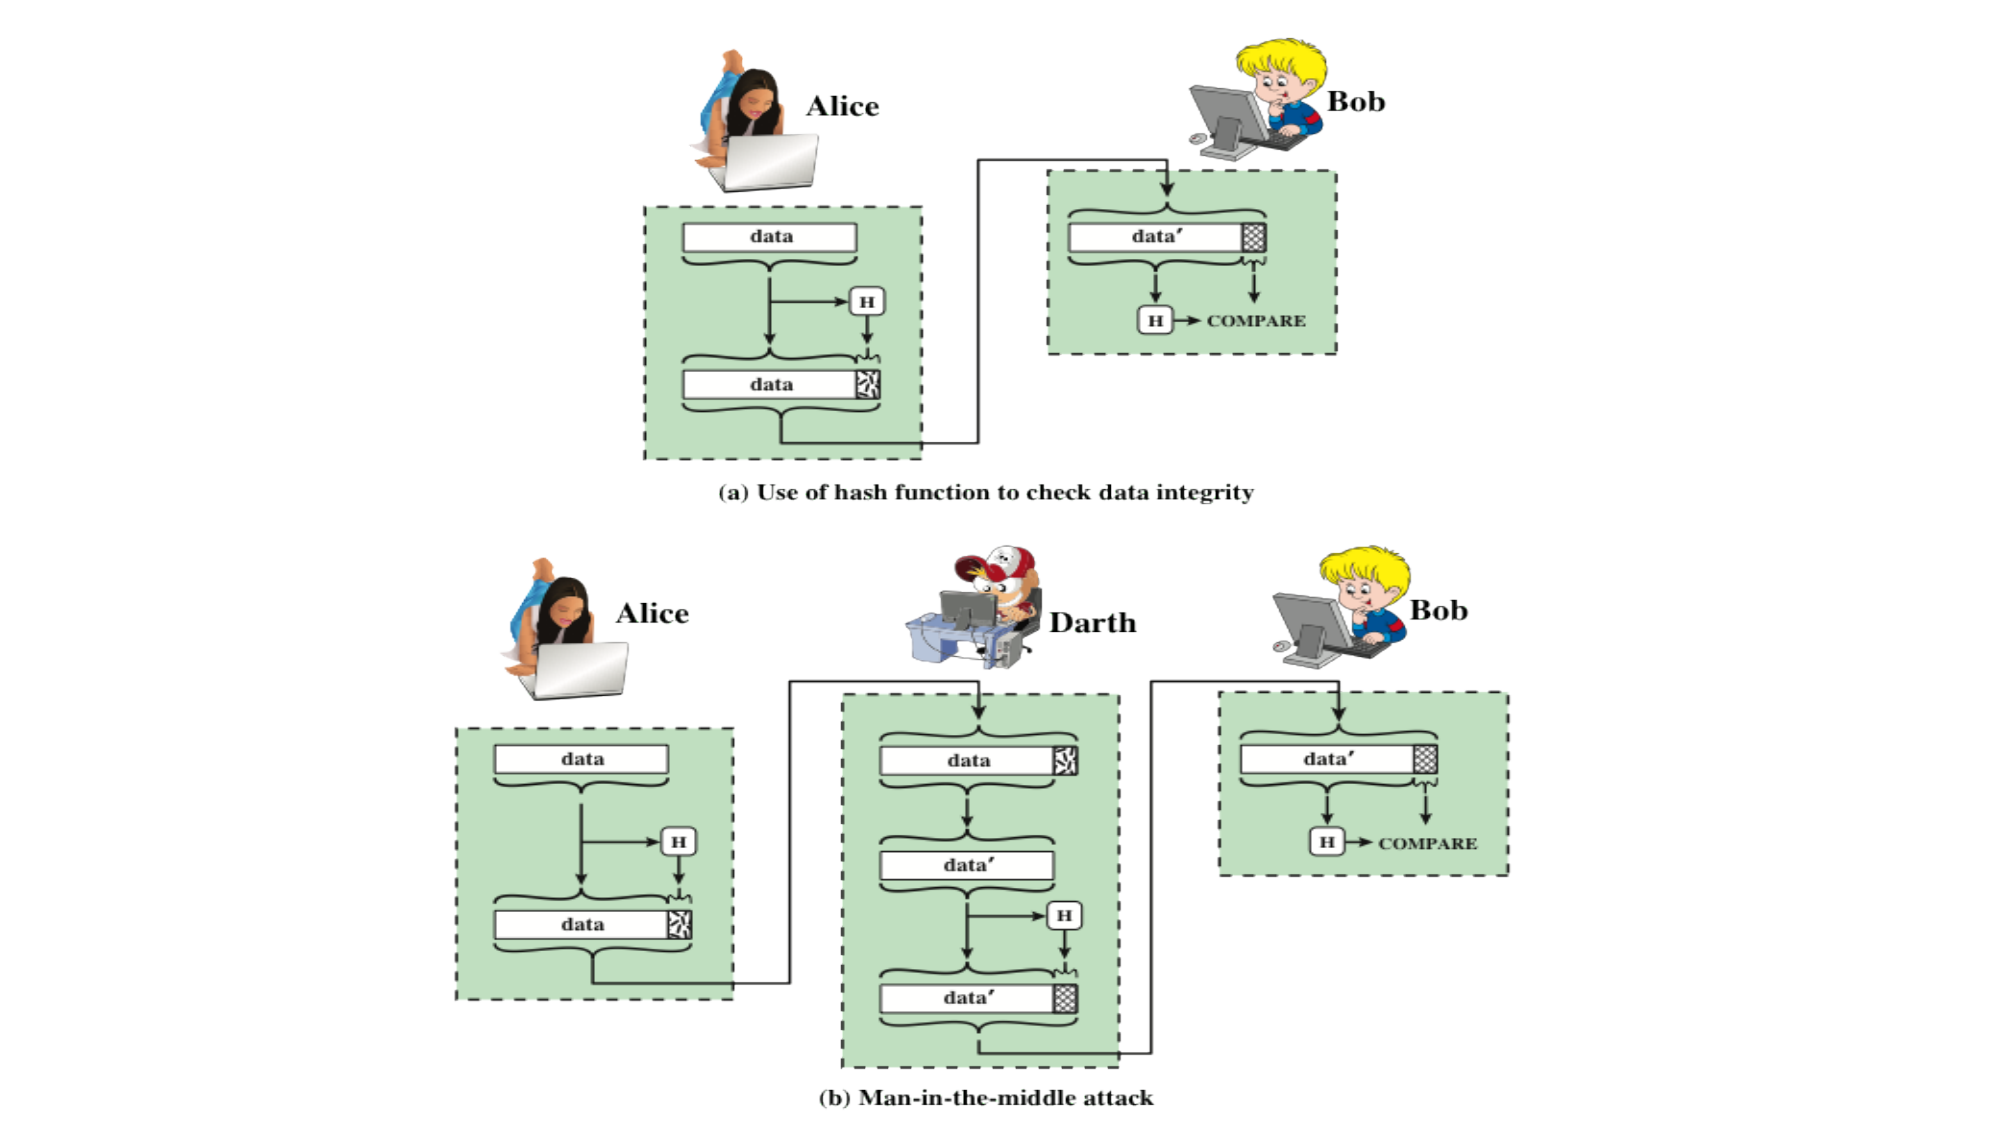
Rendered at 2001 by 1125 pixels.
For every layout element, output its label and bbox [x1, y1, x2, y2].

picture [399, 0, 1576, 1125]
